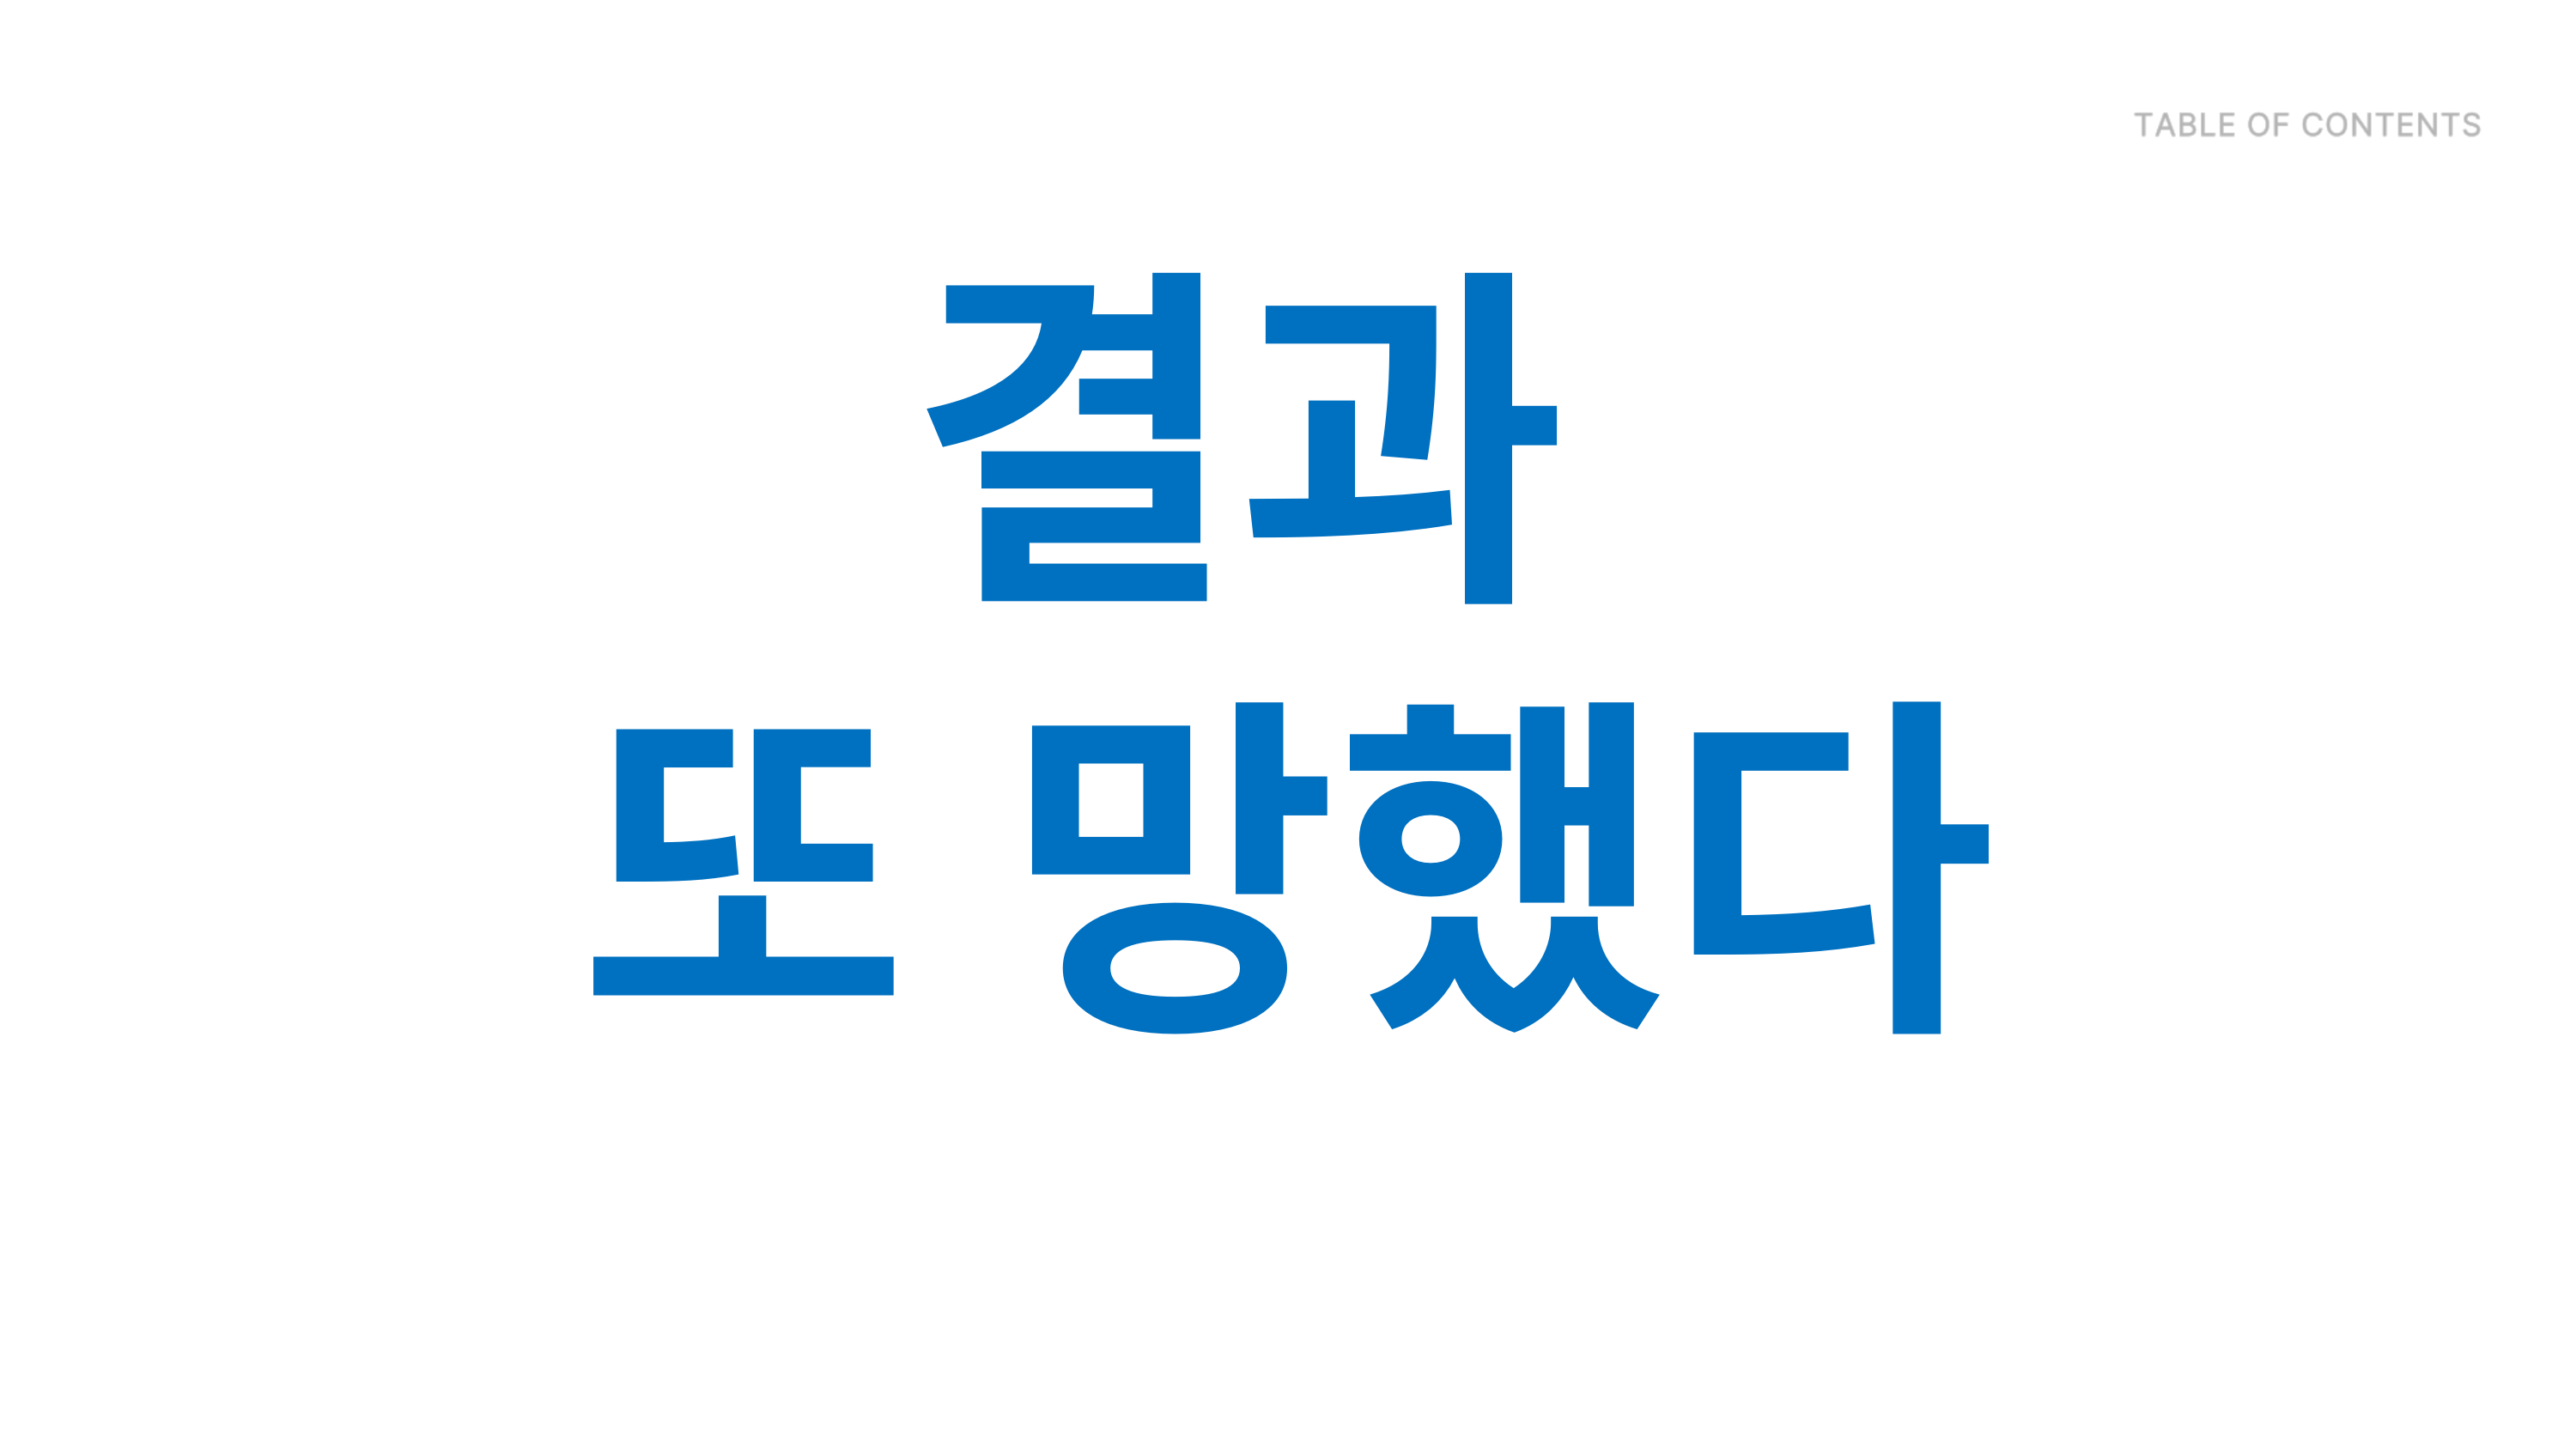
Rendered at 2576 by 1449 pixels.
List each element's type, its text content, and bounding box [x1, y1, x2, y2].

picture [1802, 93, 2576, 176]
text_box 결과 또 망했다 [252, 209, 2324, 1295]
